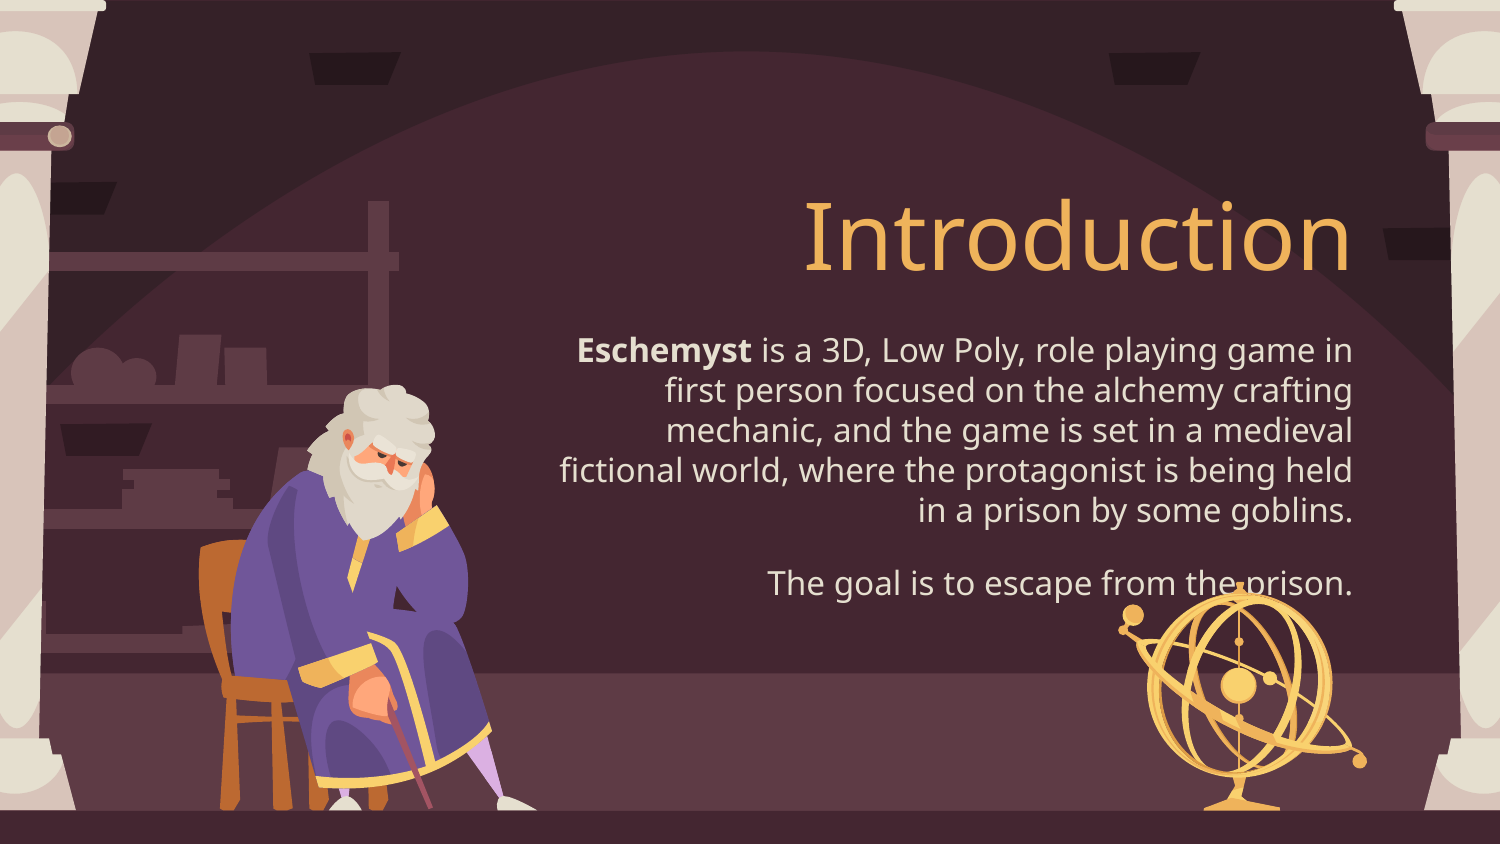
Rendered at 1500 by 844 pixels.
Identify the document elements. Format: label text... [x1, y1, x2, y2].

subtitle Eschemyst is a 3D, Low Poly, role playing game in first person focused on the alchemy crafting mechanic, and the game is set in a medieval fictional world, where the protagonist is being held in a prison by some goblins. The goal is to escape from the prison. [541, 301, 1370, 631]
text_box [1117, 581, 1370, 811]
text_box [188, 384, 538, 811]
title Introduction [541, 163, 1370, 301]
